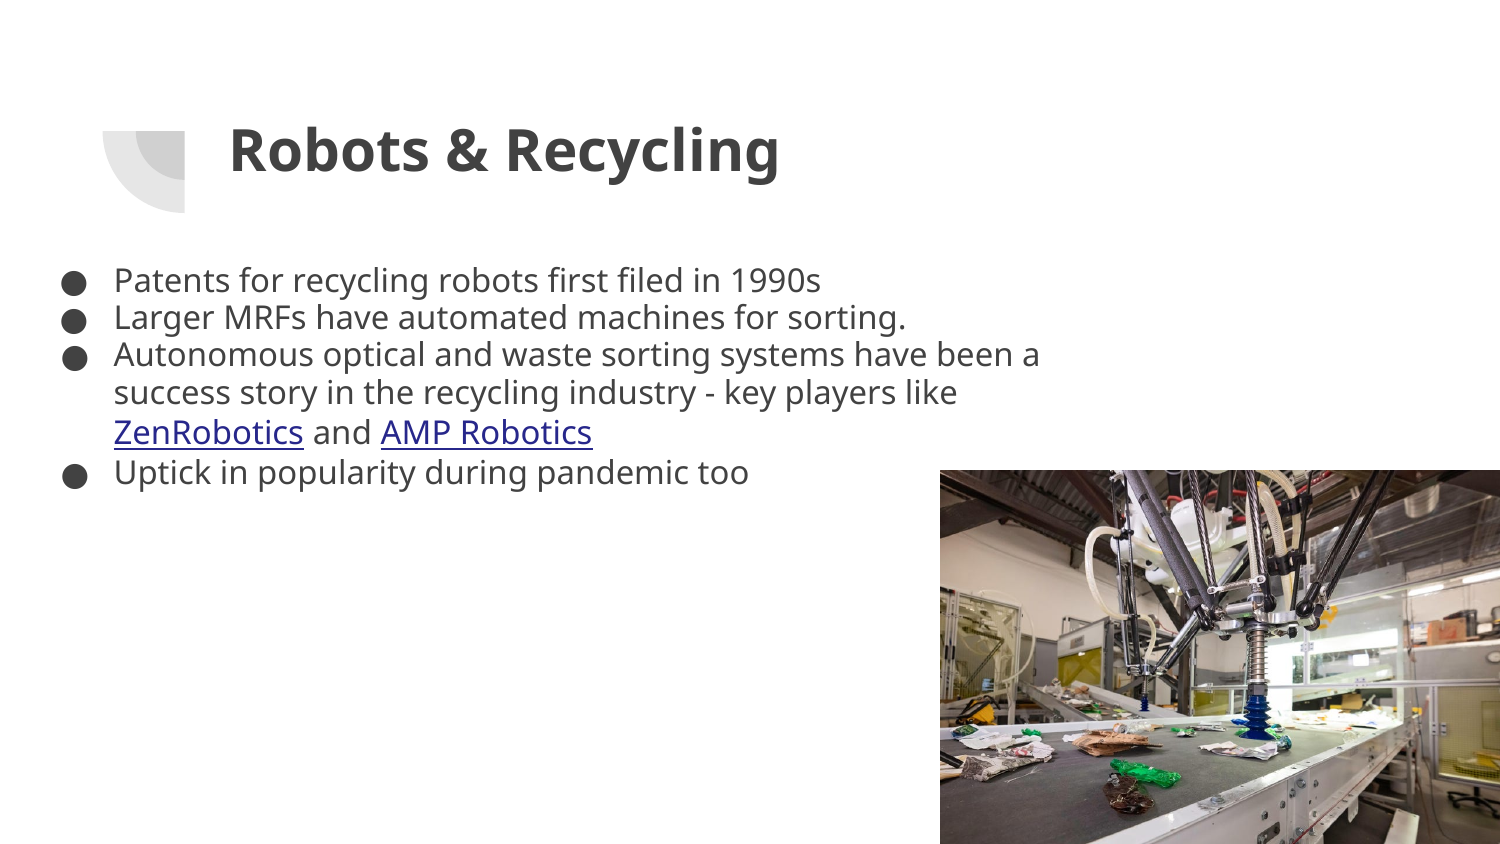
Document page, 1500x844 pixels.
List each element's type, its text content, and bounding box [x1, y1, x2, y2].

picture [939, 470, 1500, 844]
title Robots & Recycling [213, 98, 1368, 263]
list Patents for recycling robots first filed in 1990s Larger MRFs have automated machines for sorting. Autonomous optical and waste sorting systems have been a success story in the recycling industry - key players like ZenRobotics and AMP Robotics Uptick in popularity during pandemic too [23, 238, 1177, 762]
